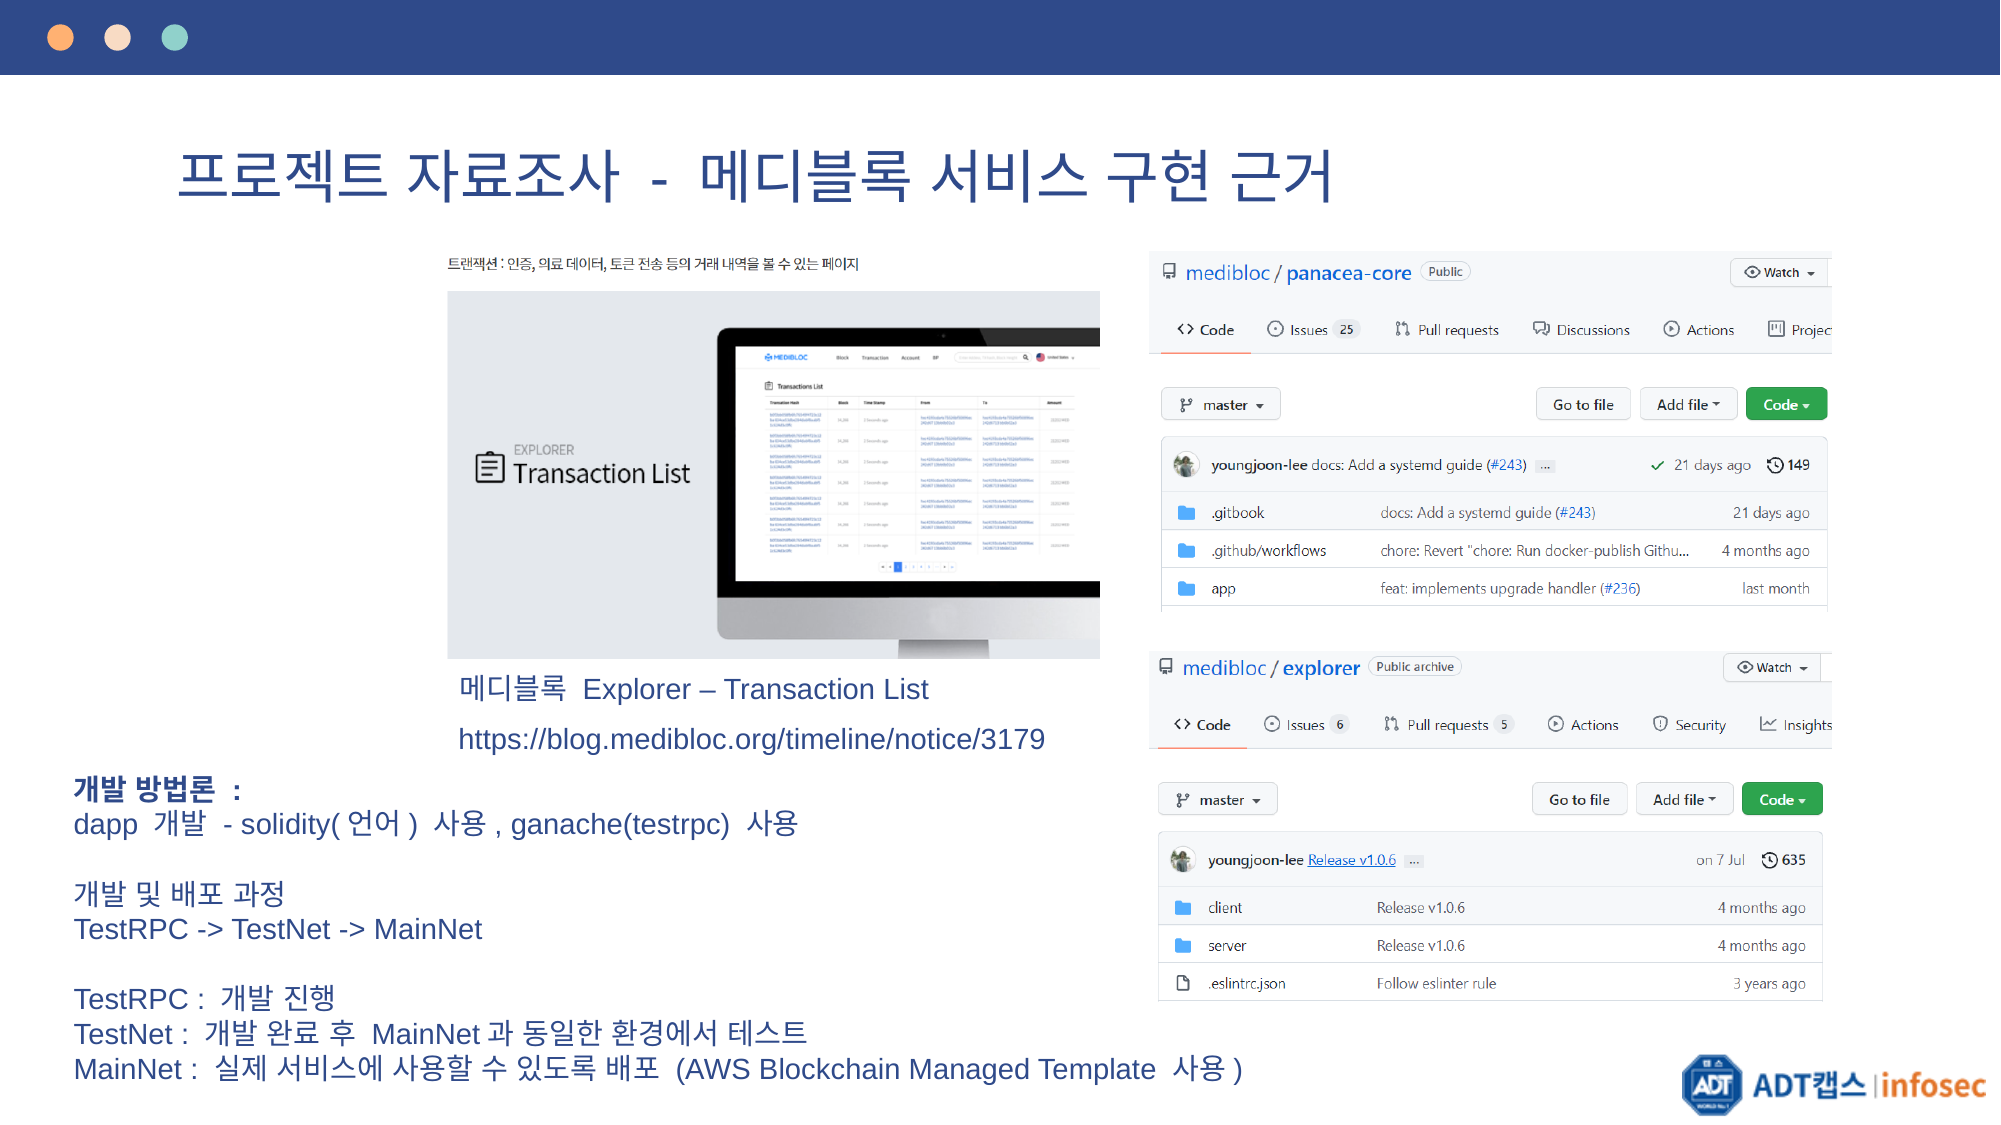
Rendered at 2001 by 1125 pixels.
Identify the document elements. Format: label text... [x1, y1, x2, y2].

text_box https://blog.medibloc.org/timeline/notice/3179 [443, 713, 1062, 763]
picture [442, 250, 1106, 663]
text_box 메디블록 Explorer – Transaction List [444, 670, 953, 713]
picture [1682, 1052, 1986, 1118]
text_box 개발 방법론 : dapp 개발 - solidity(언어) 사용, ganache(testrpc) 사용 개발 및 배포 과정 TestRPC -> TestNet -> MainNet TestRPC : 개발 진행 TestNet : 개발 완료 후 MainNet과 동일한 환경에서 테스트 MainNet : 실제 서비스에 사용할 수 있도록 배포 (AWS Blockchain Managed Template 사용) [58, 763, 1258, 1093]
picture [1149, 250, 1832, 613]
title 프로젝트 자료조사 - 메디블록 서비스 구현 근거 [156, 120, 1844, 223]
picture [1149, 650, 1832, 1003]
